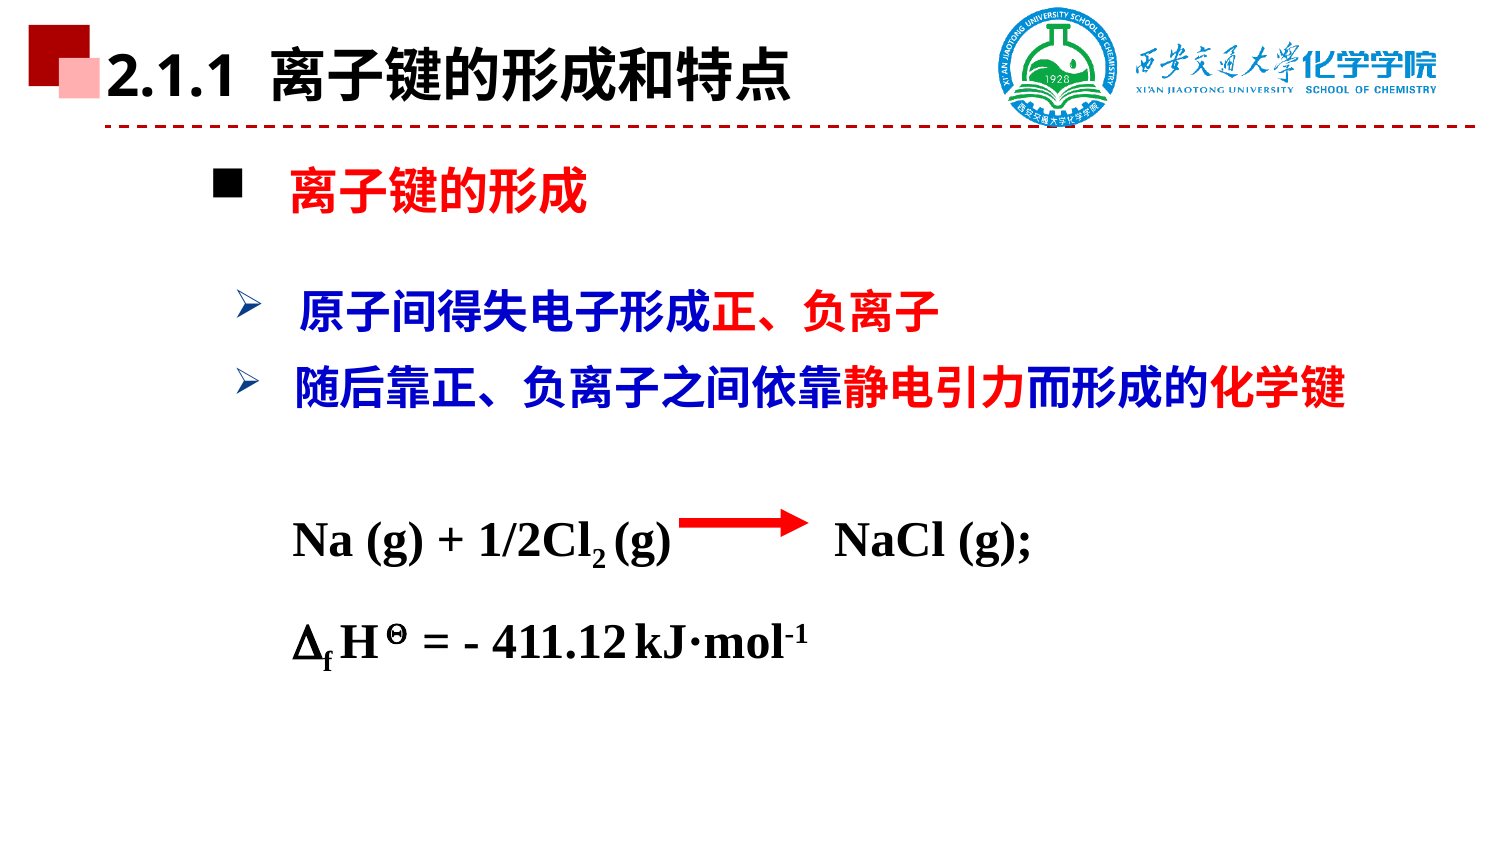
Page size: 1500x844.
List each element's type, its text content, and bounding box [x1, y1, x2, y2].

text_box 离子键的形成 [194, 151, 1030, 227]
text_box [277, 464, 1274, 662]
picture [998, 7, 1049, 57]
text_box 原子间得失电子形成正、负离子 随后靠正、负离子之间依靠静电引力而形成的化学键 [218, 259, 1475, 456]
picture [998, 7, 1436, 127]
text_box 2.1.1 离子键的形成和特点 [91, 30, 904, 116]
